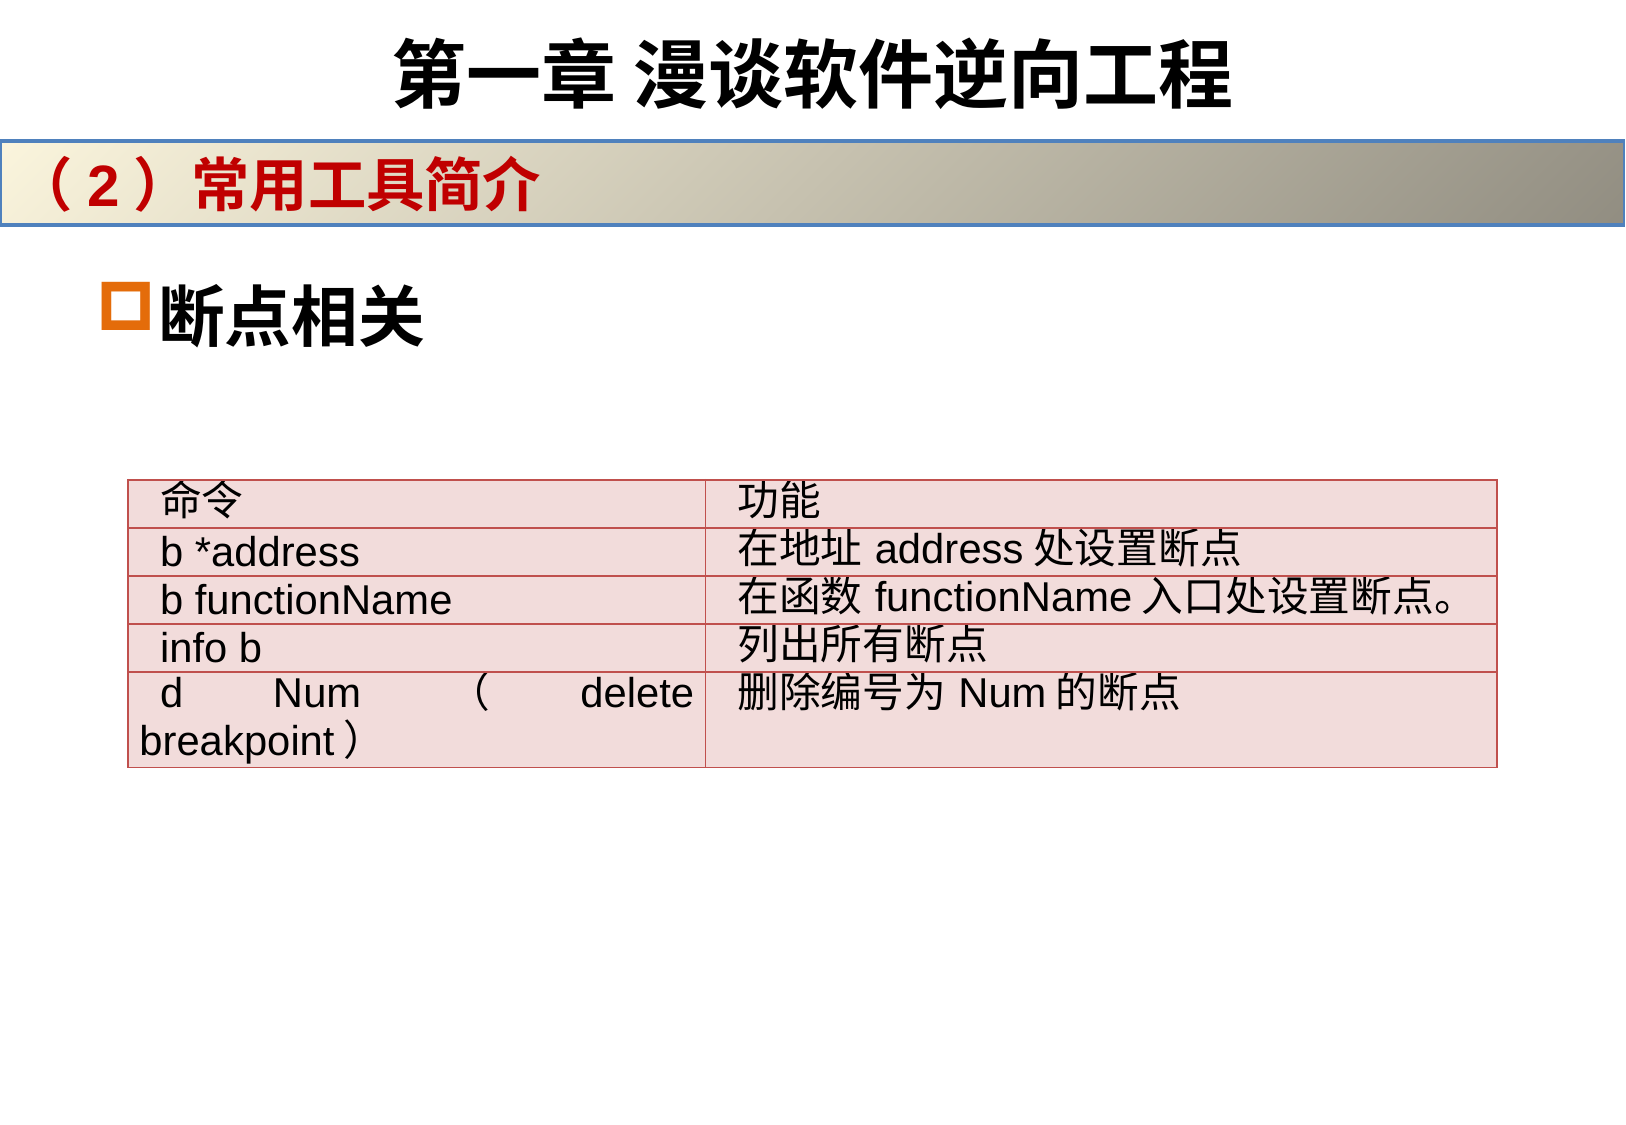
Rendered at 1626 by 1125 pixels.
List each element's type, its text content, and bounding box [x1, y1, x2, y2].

list 断点相关 [81, 267, 1544, 1047]
table_cell b functionName [129, 577, 705, 623]
table_cell d Num（delete breakpoint） [129, 673, 705, 767]
table_header 功能 [706, 481, 1496, 527]
title 第一章 漫谈软件逆向工程 [81, 19, 1544, 126]
table_cell 在地址address处设置断点 [706, 529, 1496, 575]
text_box （2）常用工具简介 [0, 139, 1625, 227]
table_cell b *address [129, 529, 705, 575]
table_cell 删除编号为Num的断点 [706, 673, 1496, 767]
table_cell 在函数functionName入口处设置断点。 [706, 577, 1496, 623]
table_header 命令 [129, 481, 705, 527]
table_cell 列出所有断点 [706, 625, 1496, 671]
table_cell info b [129, 625, 705, 671]
